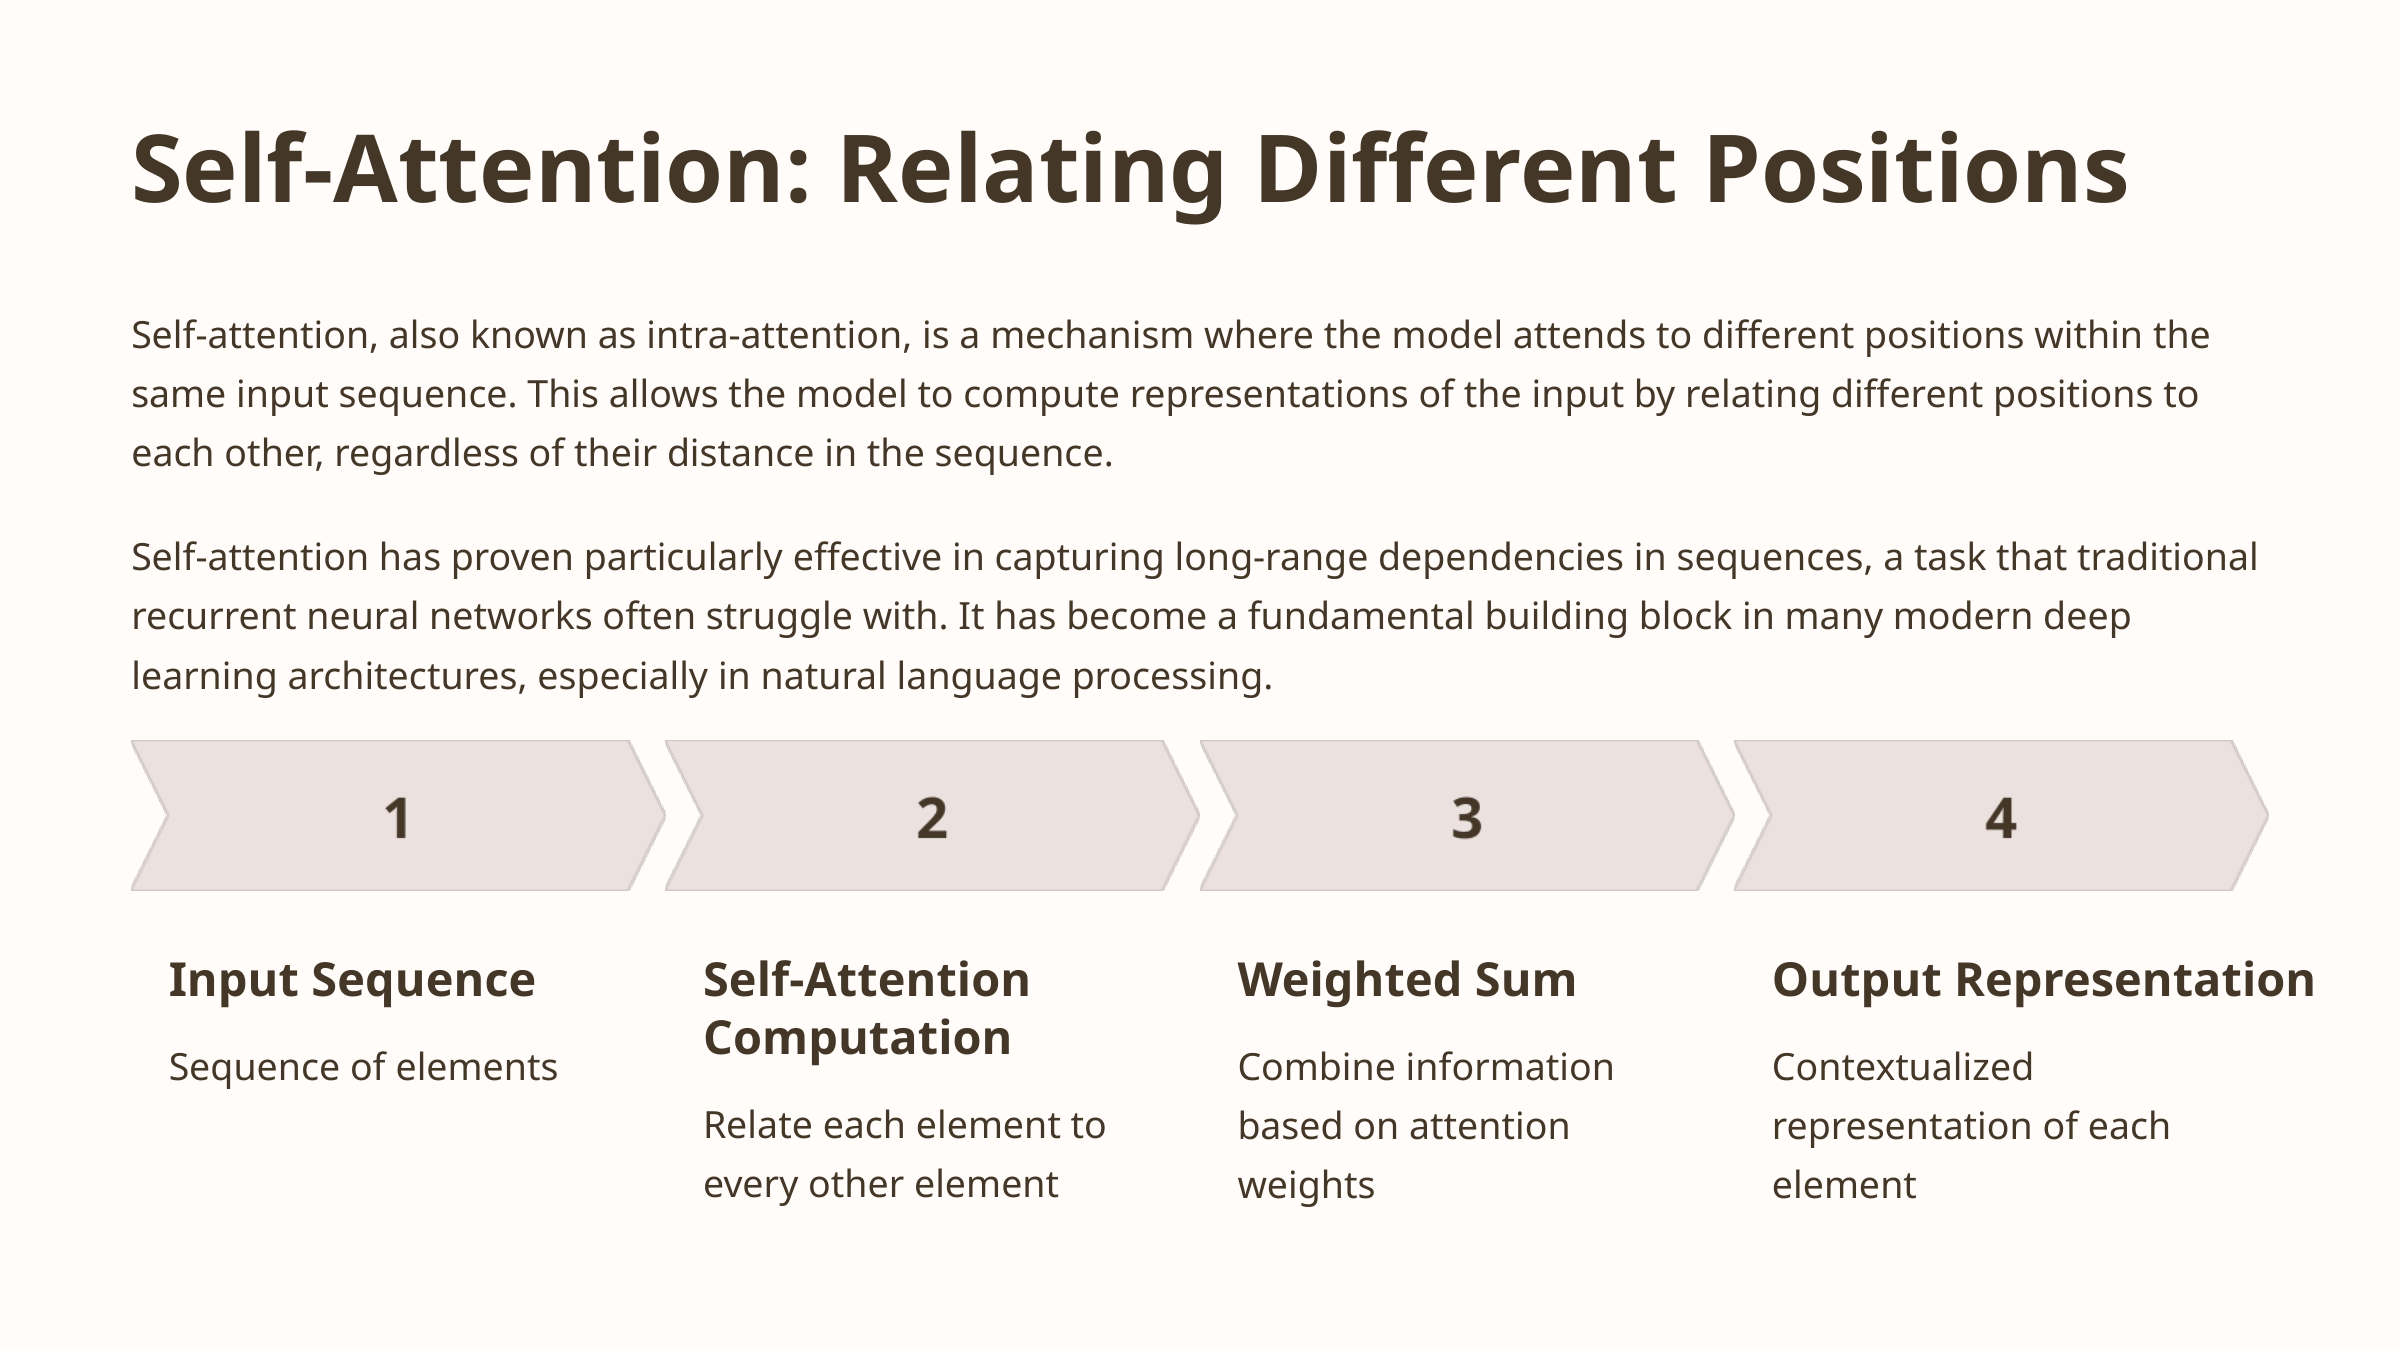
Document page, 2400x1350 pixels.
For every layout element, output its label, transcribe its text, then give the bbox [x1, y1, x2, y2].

text_box Relate each element to every other element [703, 1086, 1163, 1207]
text_box Combine information based on attention weights [1237, 1028, 1697, 1209]
picture [131, 740, 2269, 891]
text_box Self-attention, also known as intra-attention, is a mechanism where the model attends to different positions within the same input sequence. This allows the model to compute representations of the input by relating different positions to each other, regardless of their distance in the sequence. [131, 296, 2269, 477]
text_box Input Sequence [168, 947, 629, 1006]
text_box Contextualized representation of each element [1771, 1028, 2232, 1209]
text_box Sequence of elements [168, 1028, 629, 1089]
text_box Self-attention has proven particularly effective in capturing long-range dependencies in sequences, a task that traditional recurrent neural networks often struggle with. It has become a fundamental building block in many modern deep learning architectures, especially in natural language processing. [131, 518, 2269, 699]
text_box Output Representation [1771, 947, 2232, 1006]
text_box Self-Attention Computation [703, 947, 1163, 1065]
text_box Weighted Sum [1237, 947, 1697, 1006]
text_box Self-Attention: Relating Different Positions [131, 104, 1840, 222]
